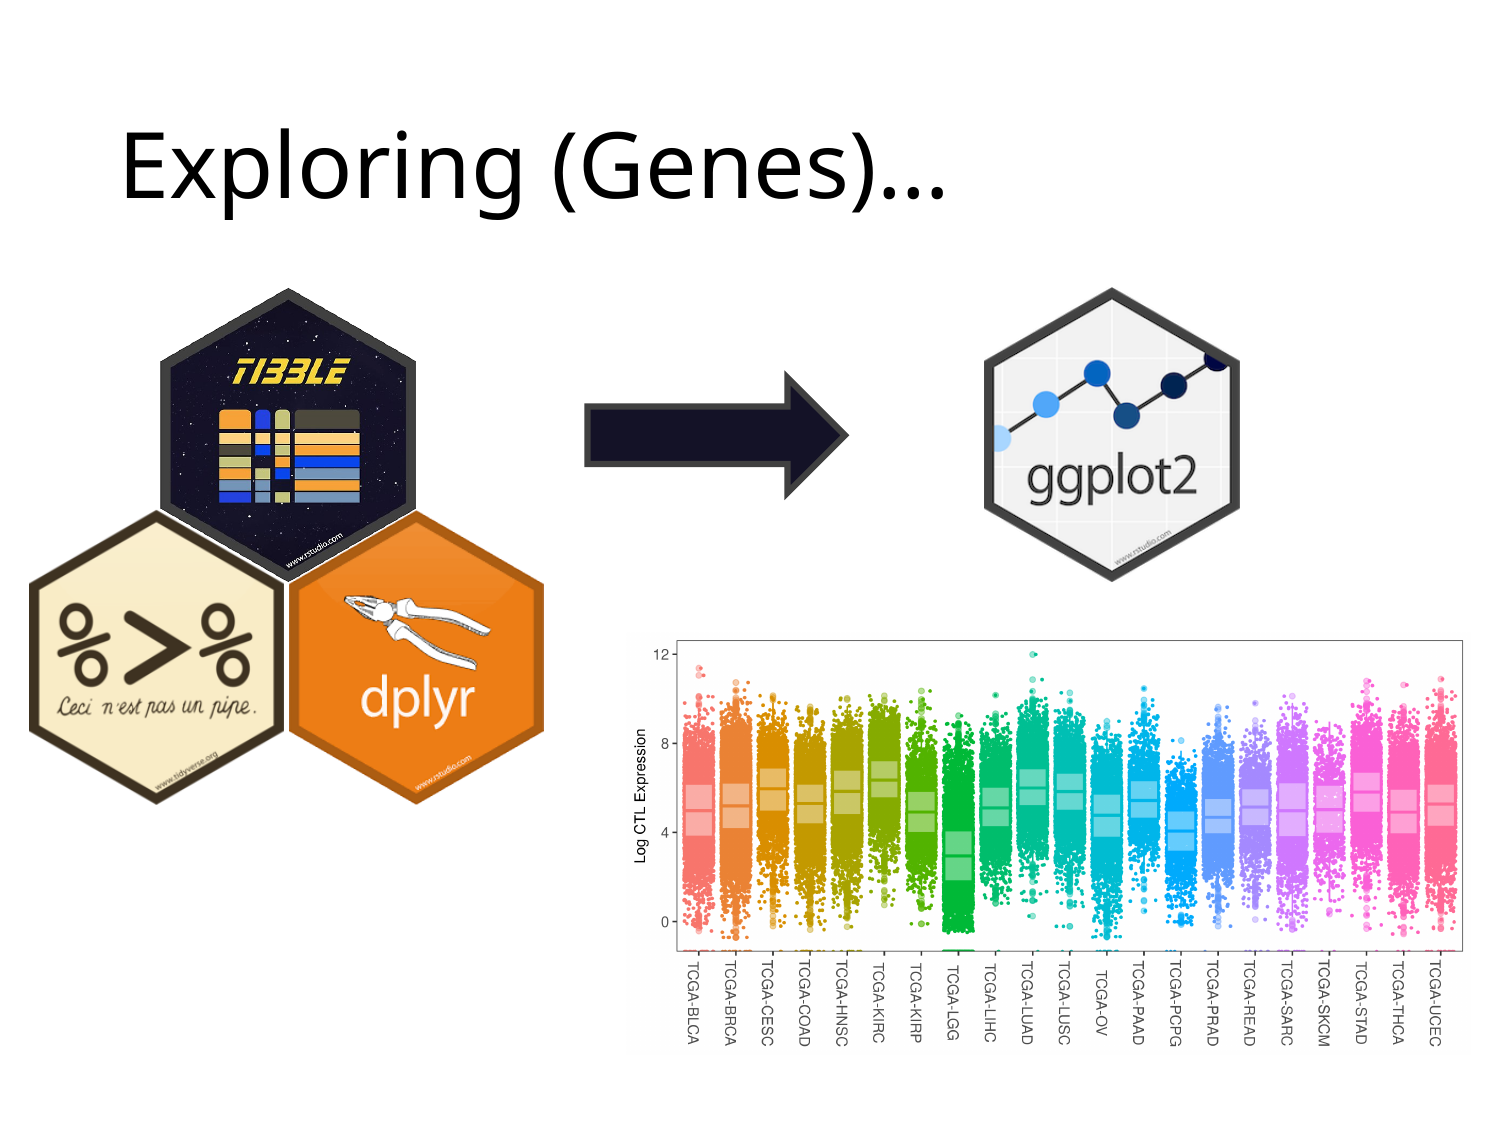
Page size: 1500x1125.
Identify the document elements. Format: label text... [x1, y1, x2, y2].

picture [626, 632, 1471, 1055]
text_box [586, 375, 847, 496]
title Exploring (Genes)… [103, 59, 1397, 278]
picture [29, 287, 544, 806]
picture [984, 287, 1240, 583]
